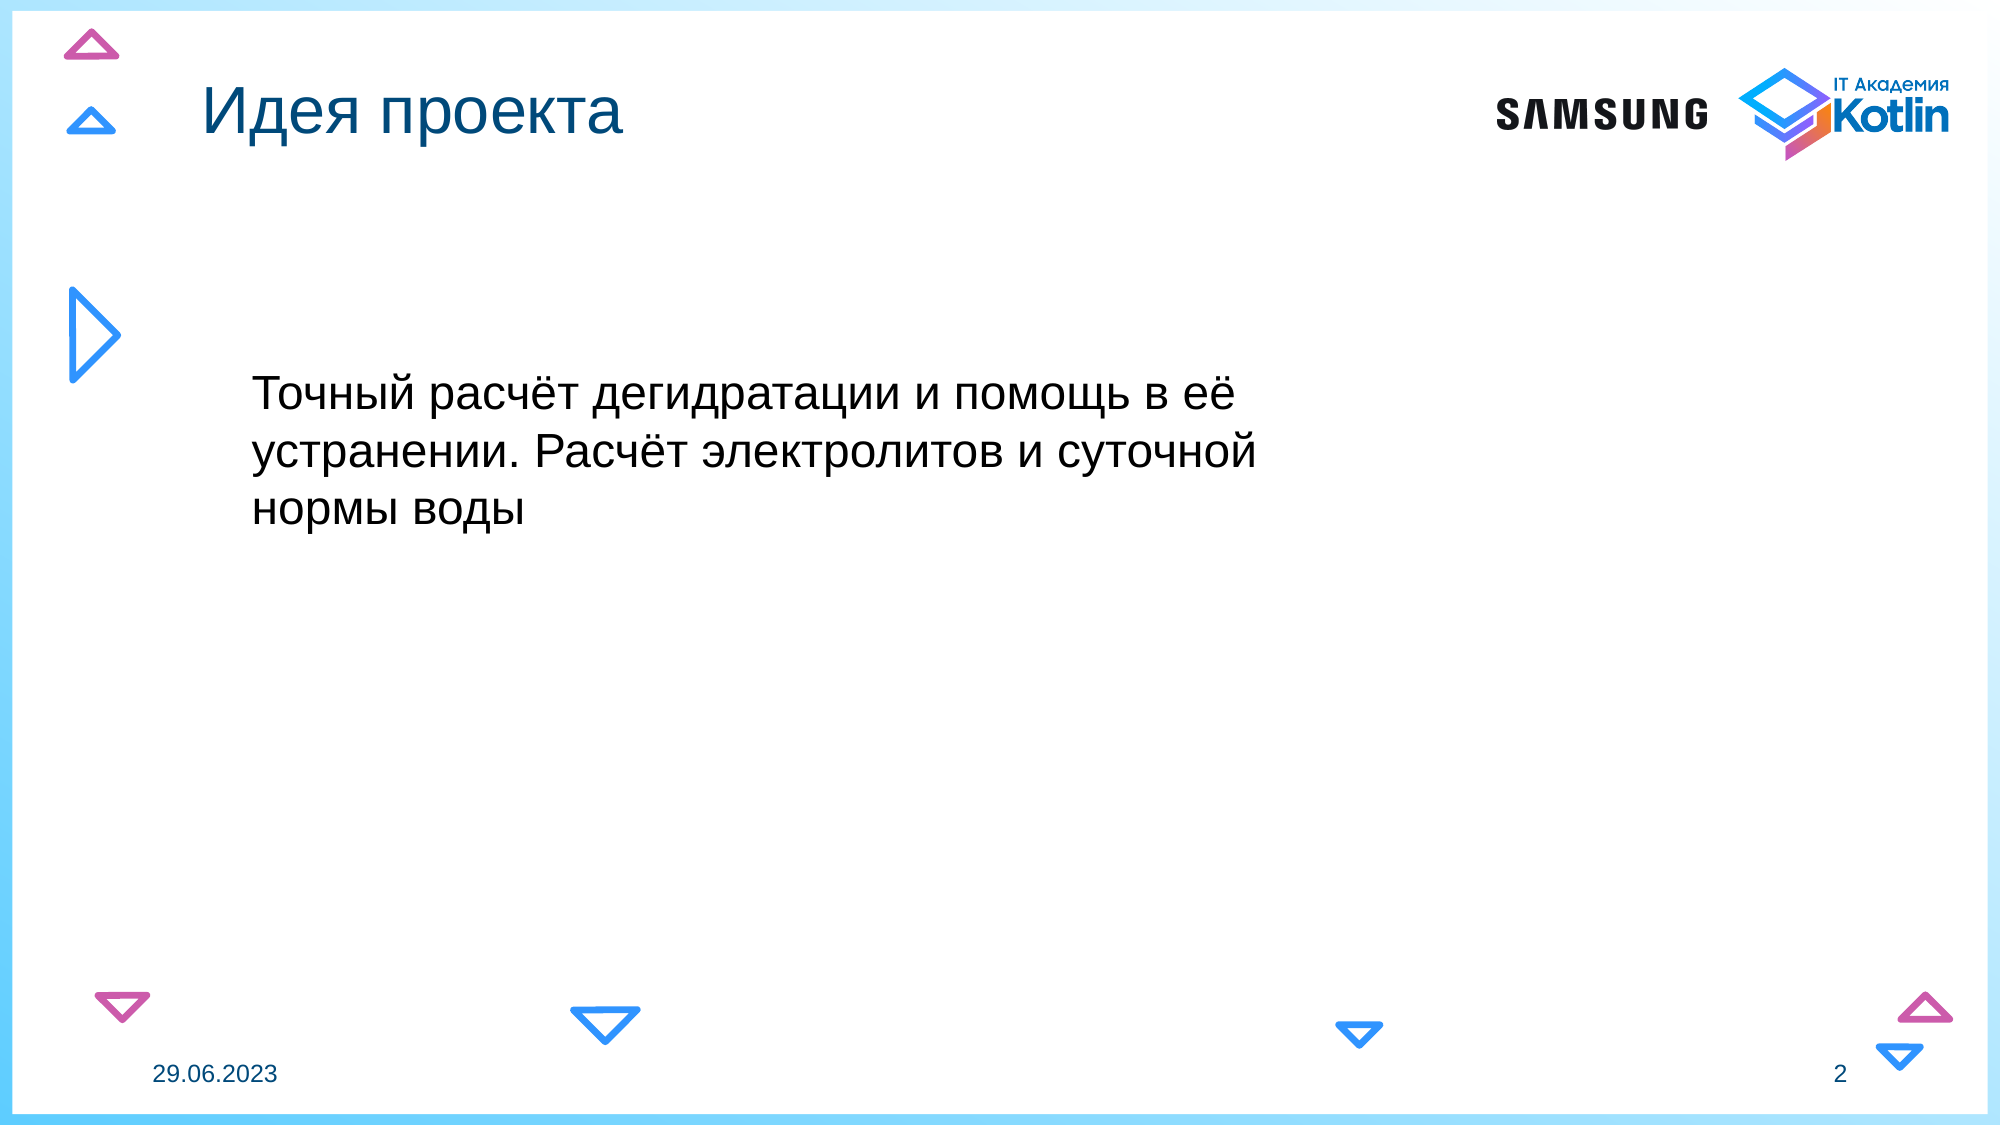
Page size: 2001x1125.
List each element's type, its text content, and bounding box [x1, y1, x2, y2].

slide_number 2 [1412, 1042, 1863, 1103]
text_box Точный расчёт дегидратации и помощь в её устранении. Расчёт электролитов и суточной нормы воды [236, 346, 1413, 550]
title Идея проекта [186, 59, 1484, 175]
picture [1497, 98, 1707, 130]
picture [1716, 37, 1973, 183]
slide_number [137, 1042, 588, 1103]
